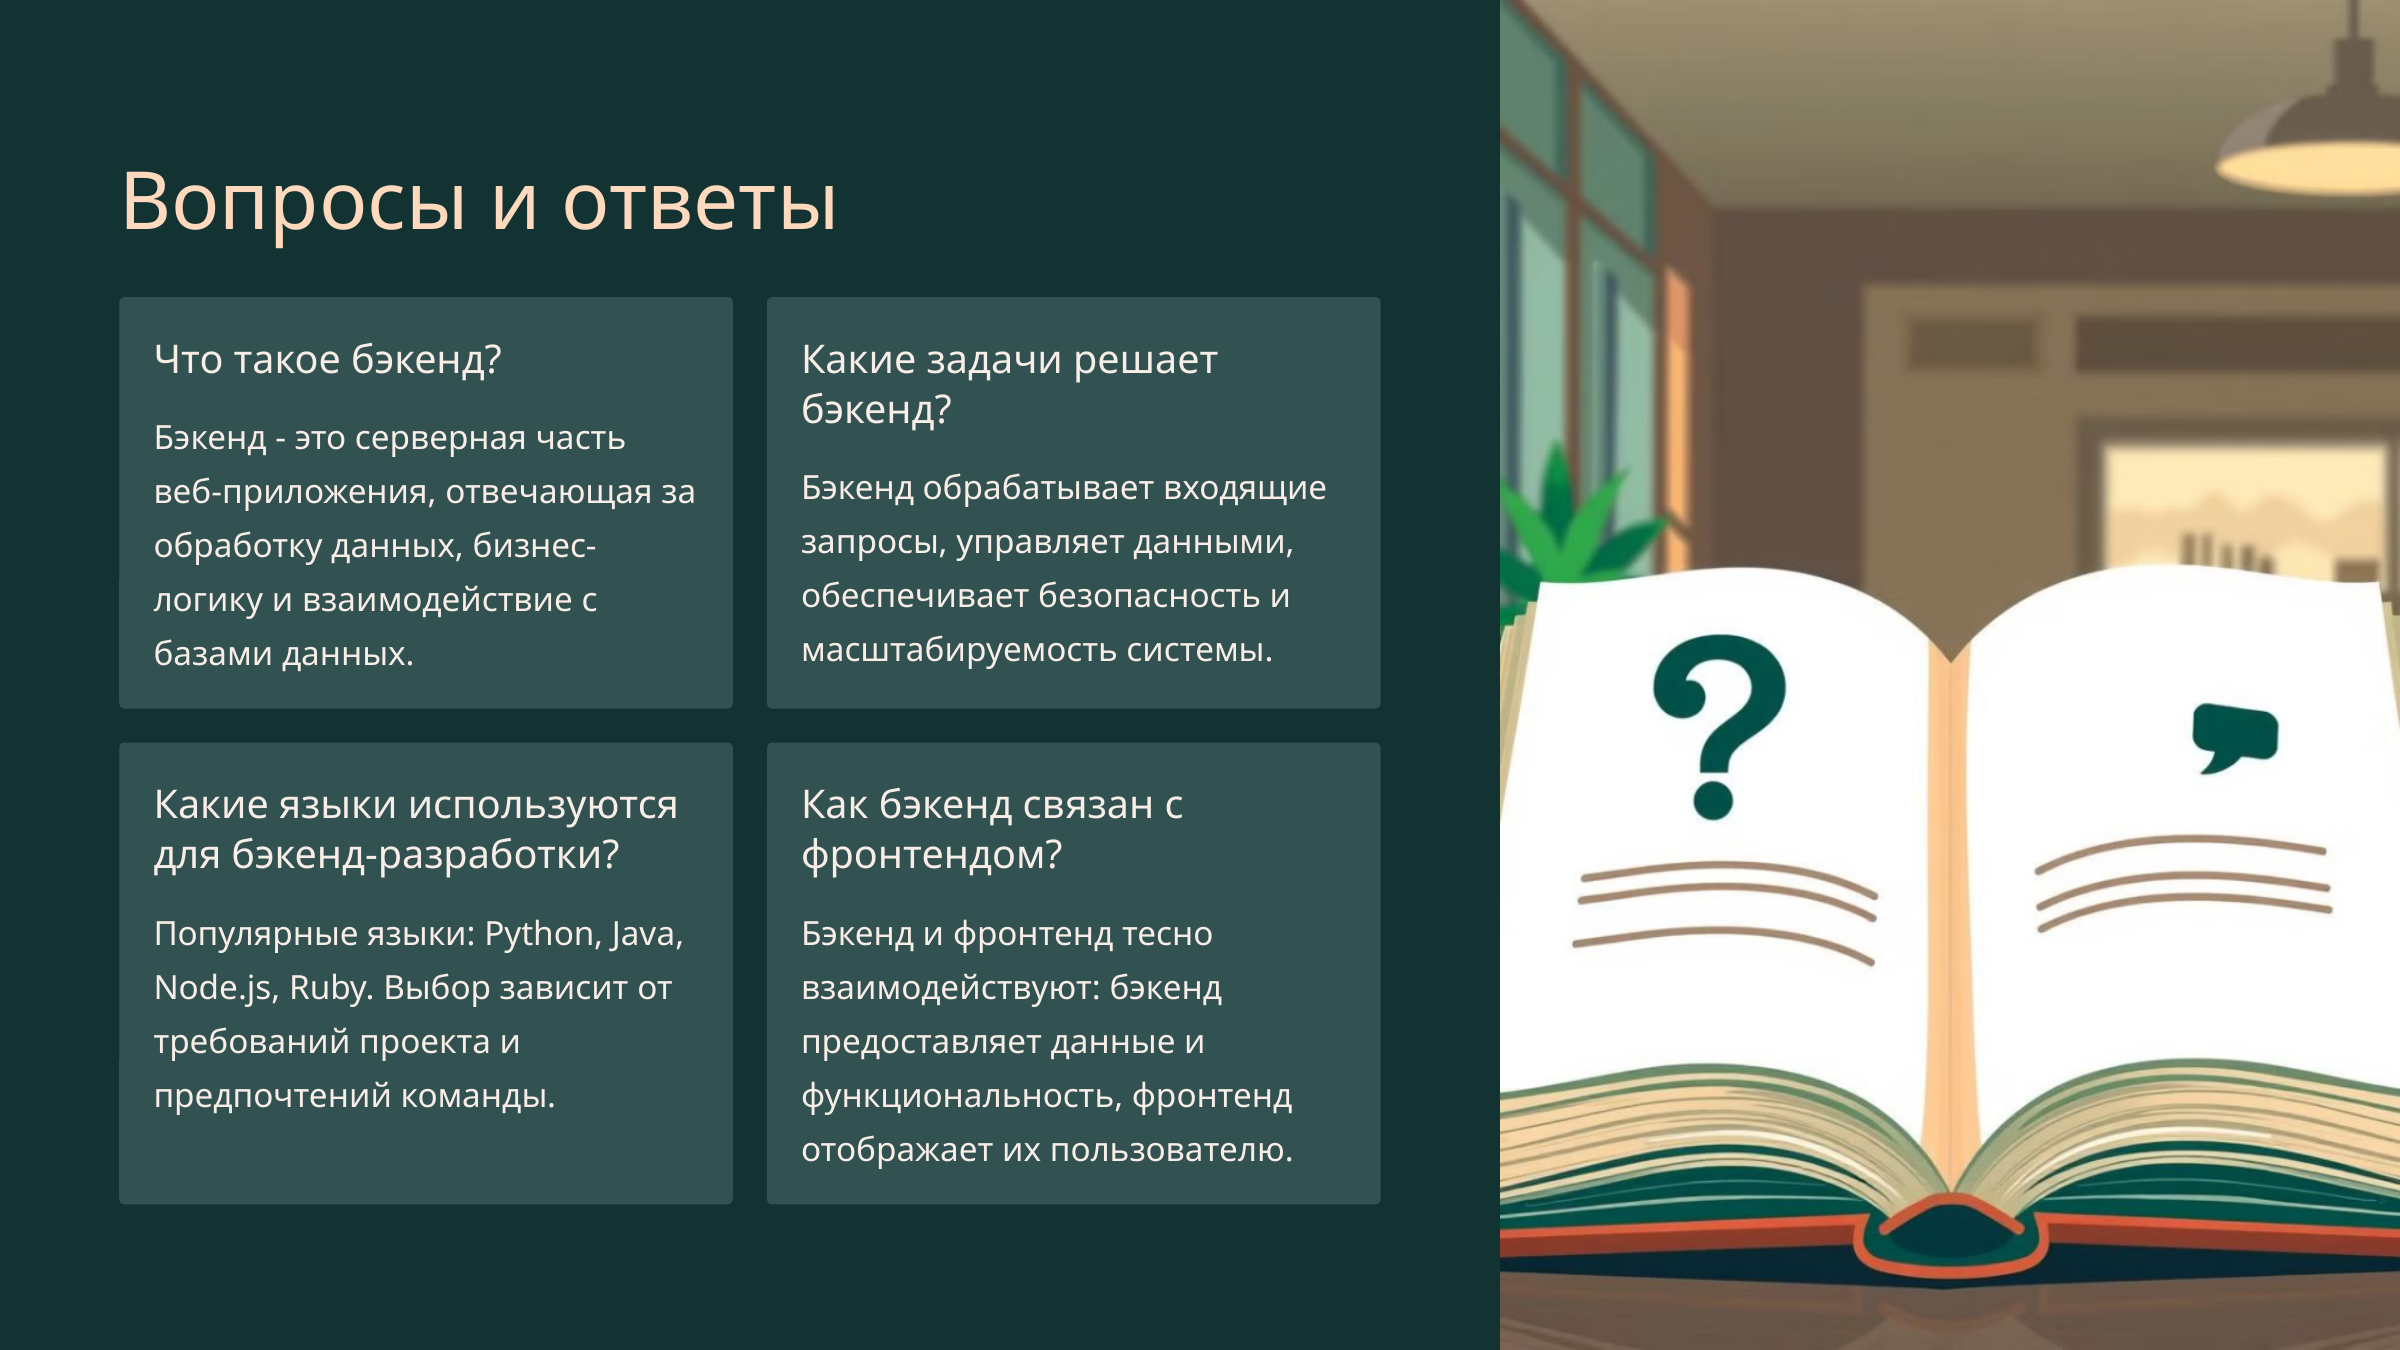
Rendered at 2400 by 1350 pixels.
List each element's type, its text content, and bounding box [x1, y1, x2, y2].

picture [1499, 0, 2400, 1350]
text_box Бэкенд - это серверная часть веб-приложения, отвечающая за обработку данных, бизнес-логику и взаимодействие с базами данных. [153, 401, 699, 675]
text_box [119, 296, 733, 709]
text_box [119, 742, 733, 1205]
text_box Что такое бэкенд? [153, 331, 555, 382]
text_box [766, 296, 1381, 709]
text_box Как бэкенд связан с фронтендом? [801, 776, 1347, 878]
text_box Популярные языки: Python, Java, Node.js, Ruby. Выбор зависит от требований проекта и предпочтений команды. [153, 897, 699, 1116]
text_box [766, 742, 1381, 1205]
text_box Какие языки используются для бэкенд-разработки? [153, 776, 699, 878]
text_box Вопросы и ответы [119, 145, 922, 246]
text_box Бэкенд и фронтенд тесно взаимодействуют: бэкенд предоставляет данные и функциональность, фронтенд отображает их пользователю. [801, 897, 1347, 1171]
text_box Какие задачи решает бэкенд? [801, 331, 1347, 432]
text_box Бэкенд обрабатывает входящие запросы, управляет данными, обеспечивает безопасность и масштабируемость системы. [801, 451, 1347, 671]
